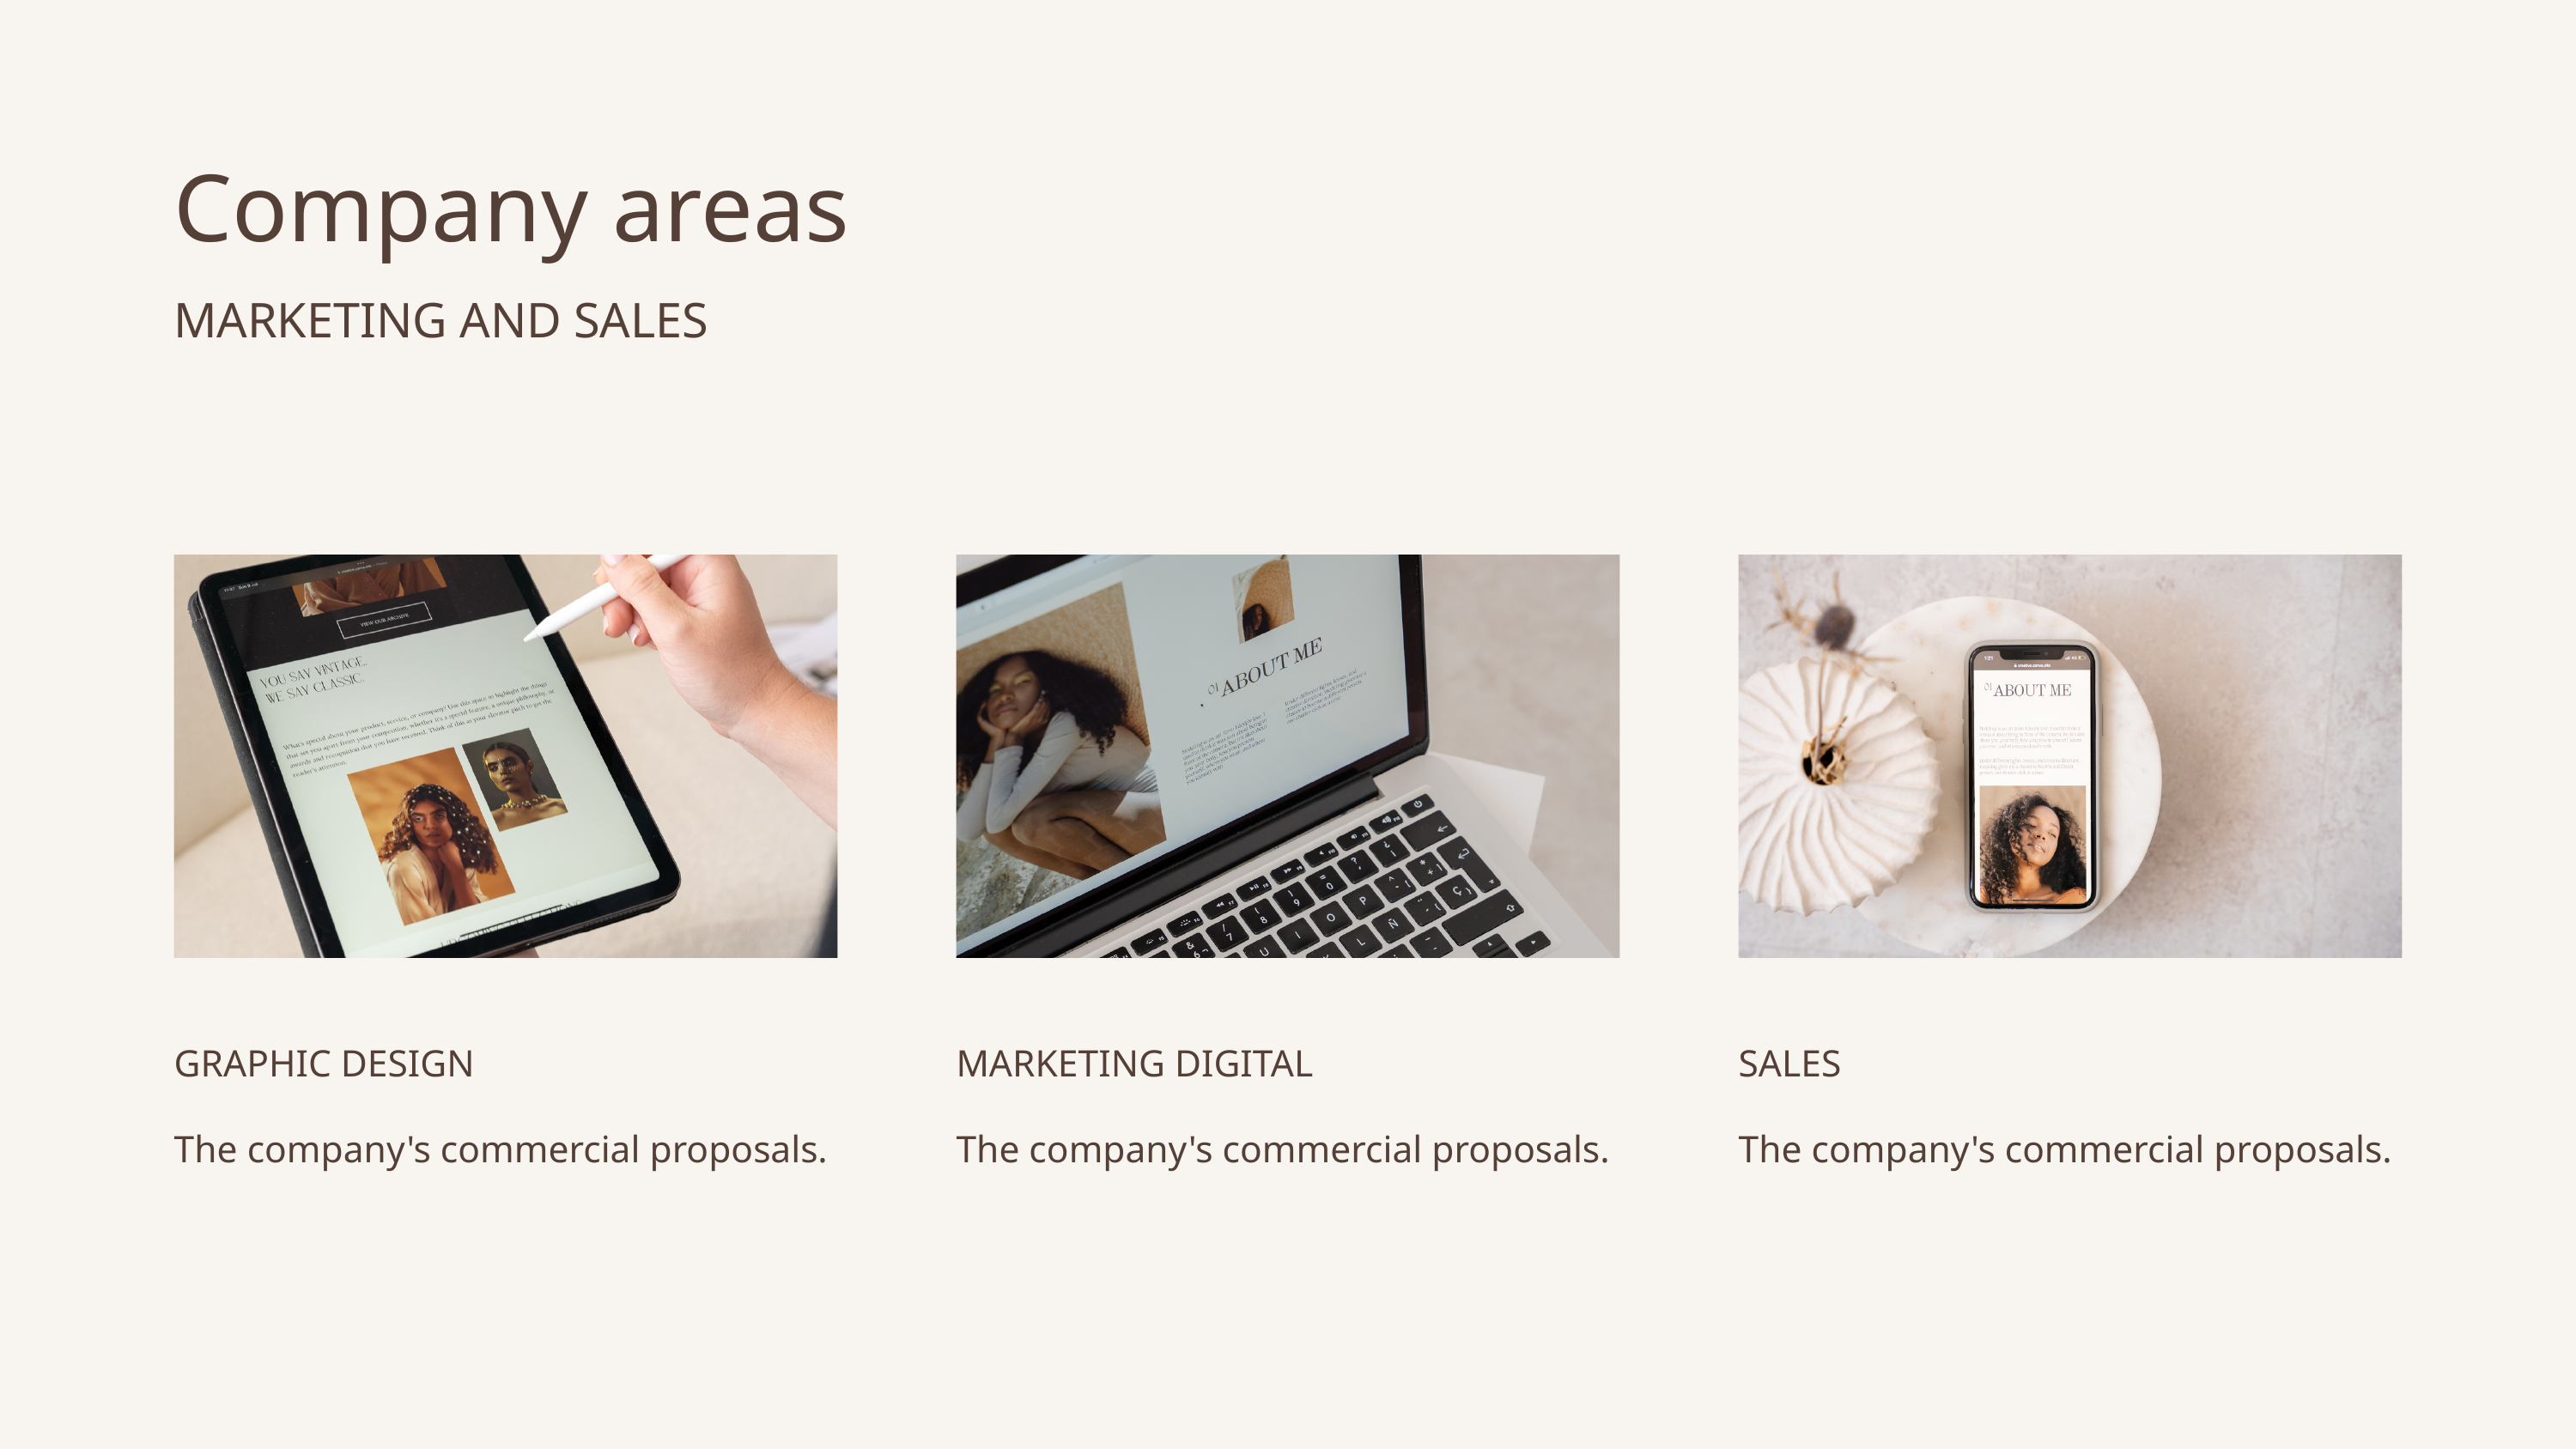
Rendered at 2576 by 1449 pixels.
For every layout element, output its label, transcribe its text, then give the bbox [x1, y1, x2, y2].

text_box SALES [1738, 1028, 2403, 1084]
text_box MARKETING DIGITAL [956, 1028, 1620, 1084]
text_box GRAPHIC DESIGN [173, 1028, 838, 1084]
text_box [173, 555, 838, 958]
text_box [956, 555, 1620, 958]
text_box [173, 148, 2027, 343]
text_box [1738, 555, 2403, 958]
text_box The company's commercial proposals. [173, 1114, 838, 1170]
text_box The company's commercial proposals. [956, 1114, 1620, 1170]
text_box The company's commercial proposals. [1738, 1114, 2403, 1170]
